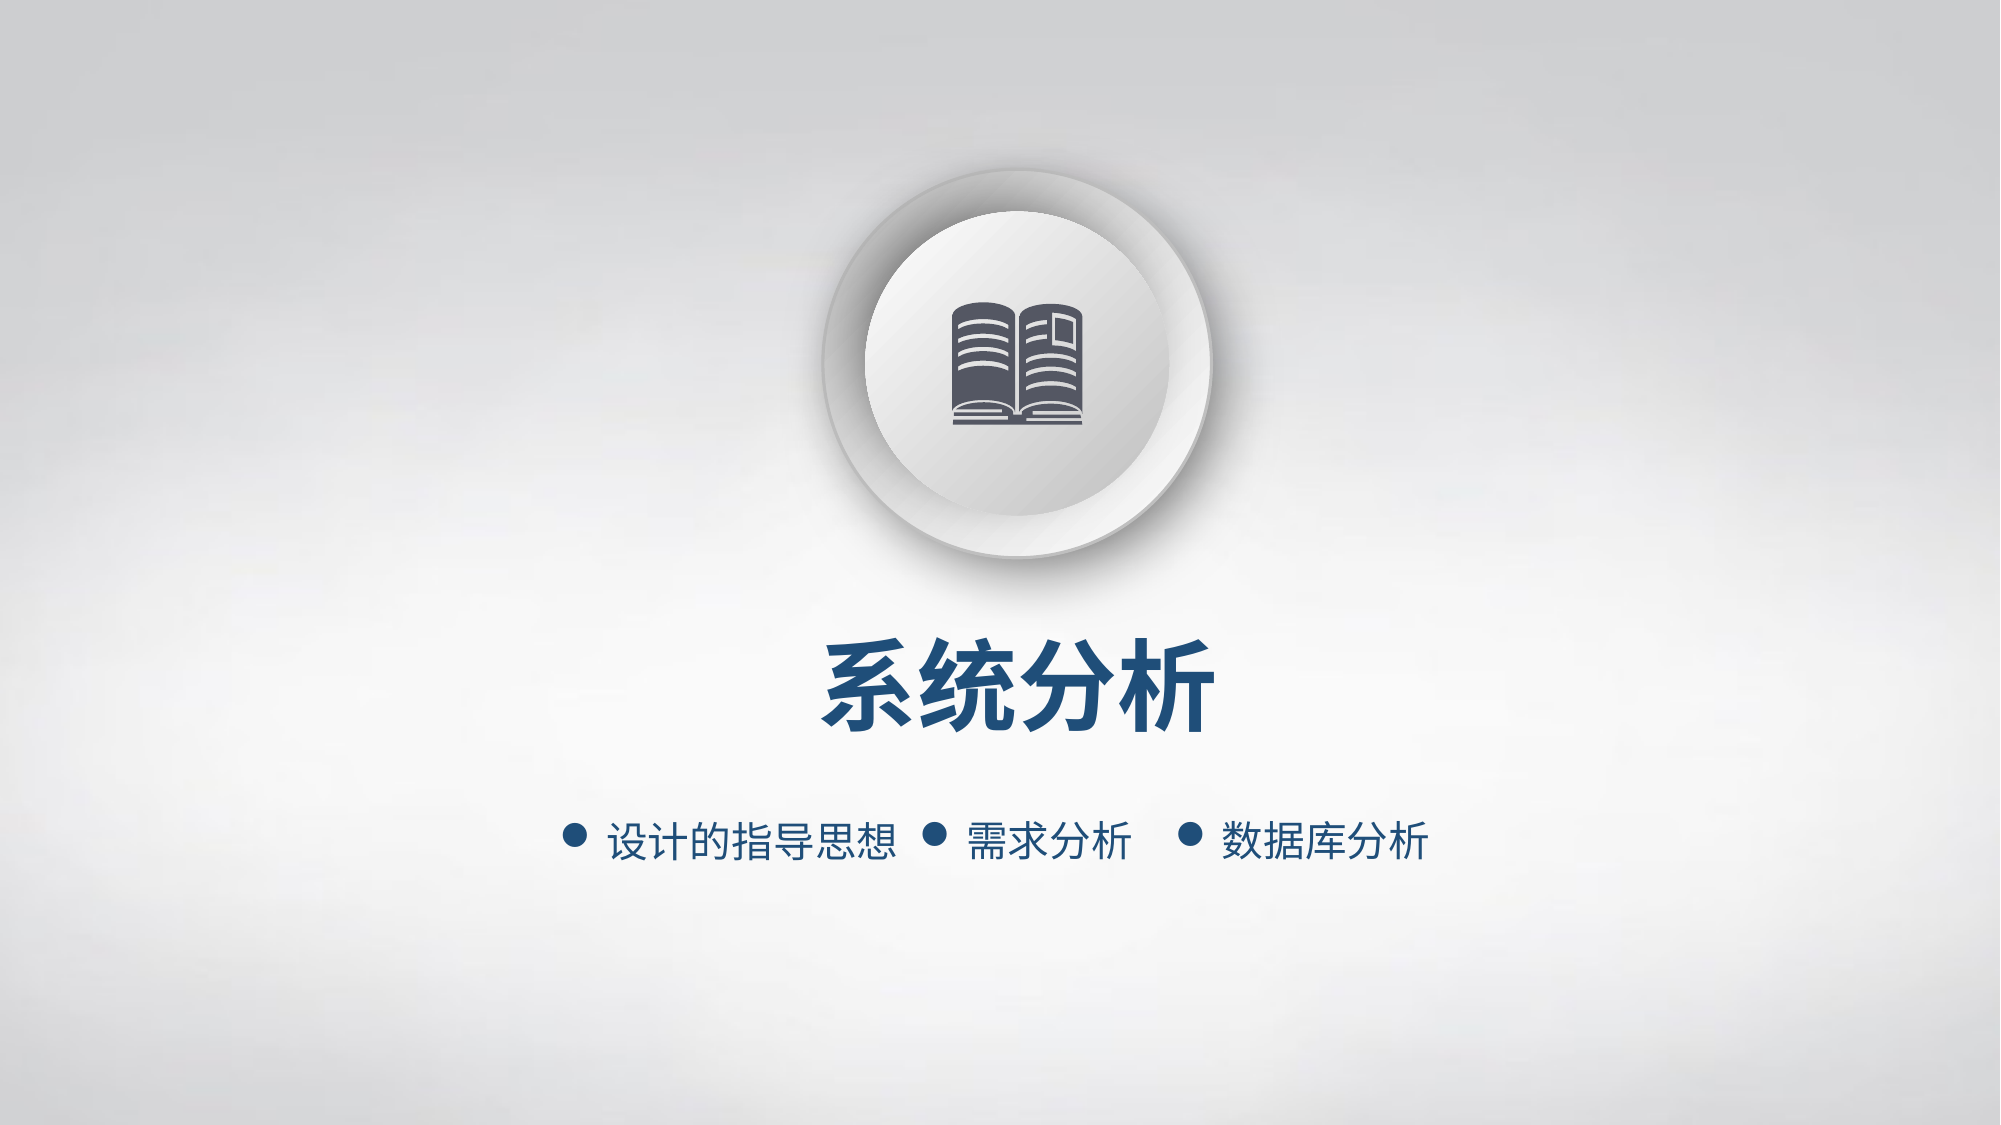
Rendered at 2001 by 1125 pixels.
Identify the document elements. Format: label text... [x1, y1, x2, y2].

picture [0, 0, 2000, 1125]
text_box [822, 169, 1212, 558]
text_box 数据库分析 [1159, 807, 1446, 872]
text_box 需求分析 [904, 807, 1148, 872]
text_box 系统分析 [802, 616, 1233, 751]
text_box 设计的指导思想 [544, 808, 914, 874]
